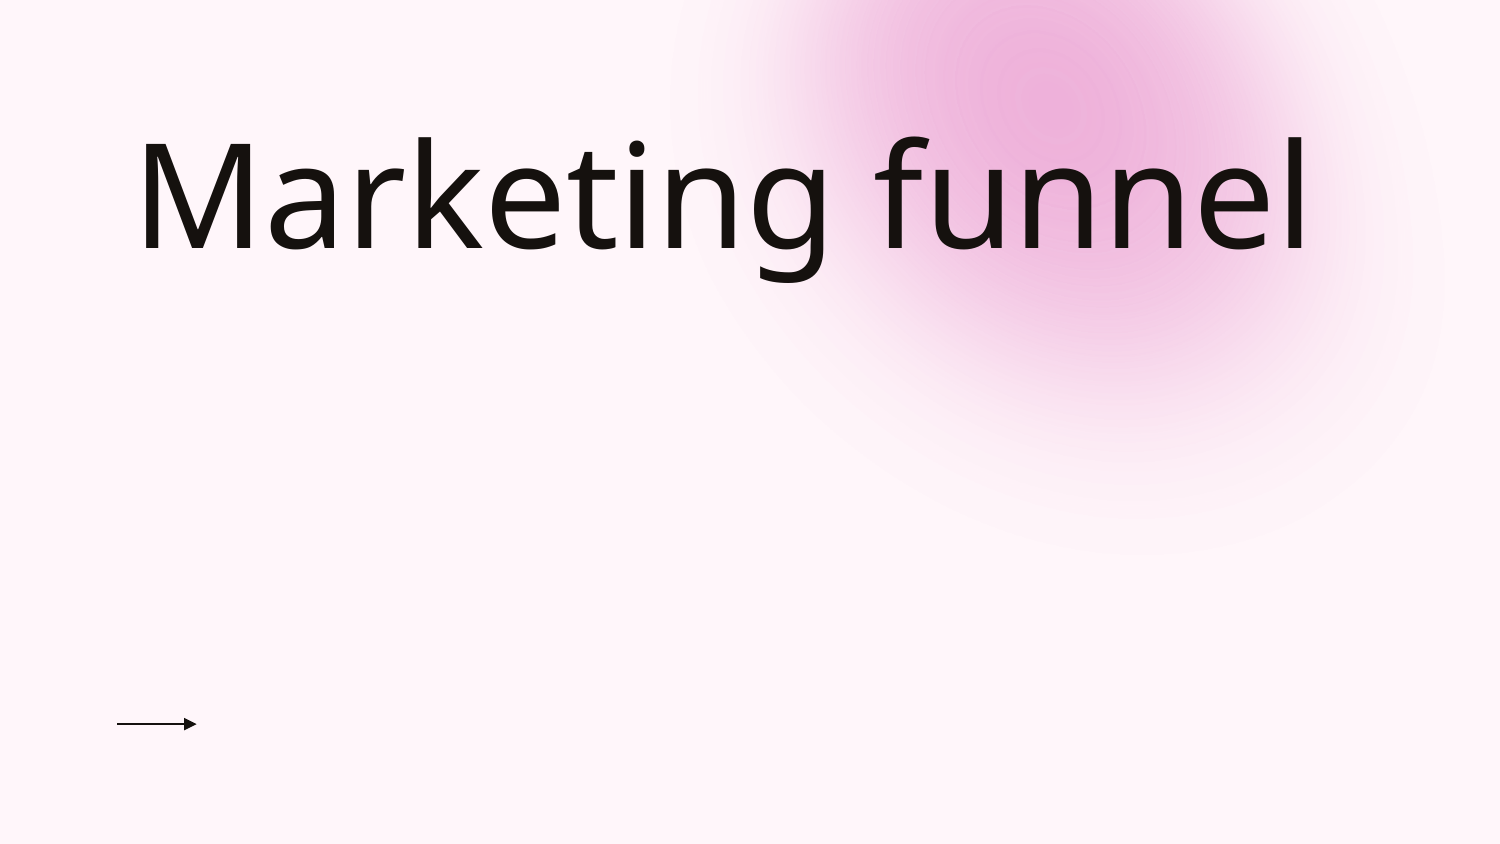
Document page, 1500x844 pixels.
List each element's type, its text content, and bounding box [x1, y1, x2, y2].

picture [295, 0, 1500, 844]
title Marketing funnel [117, 87, 1383, 468]
